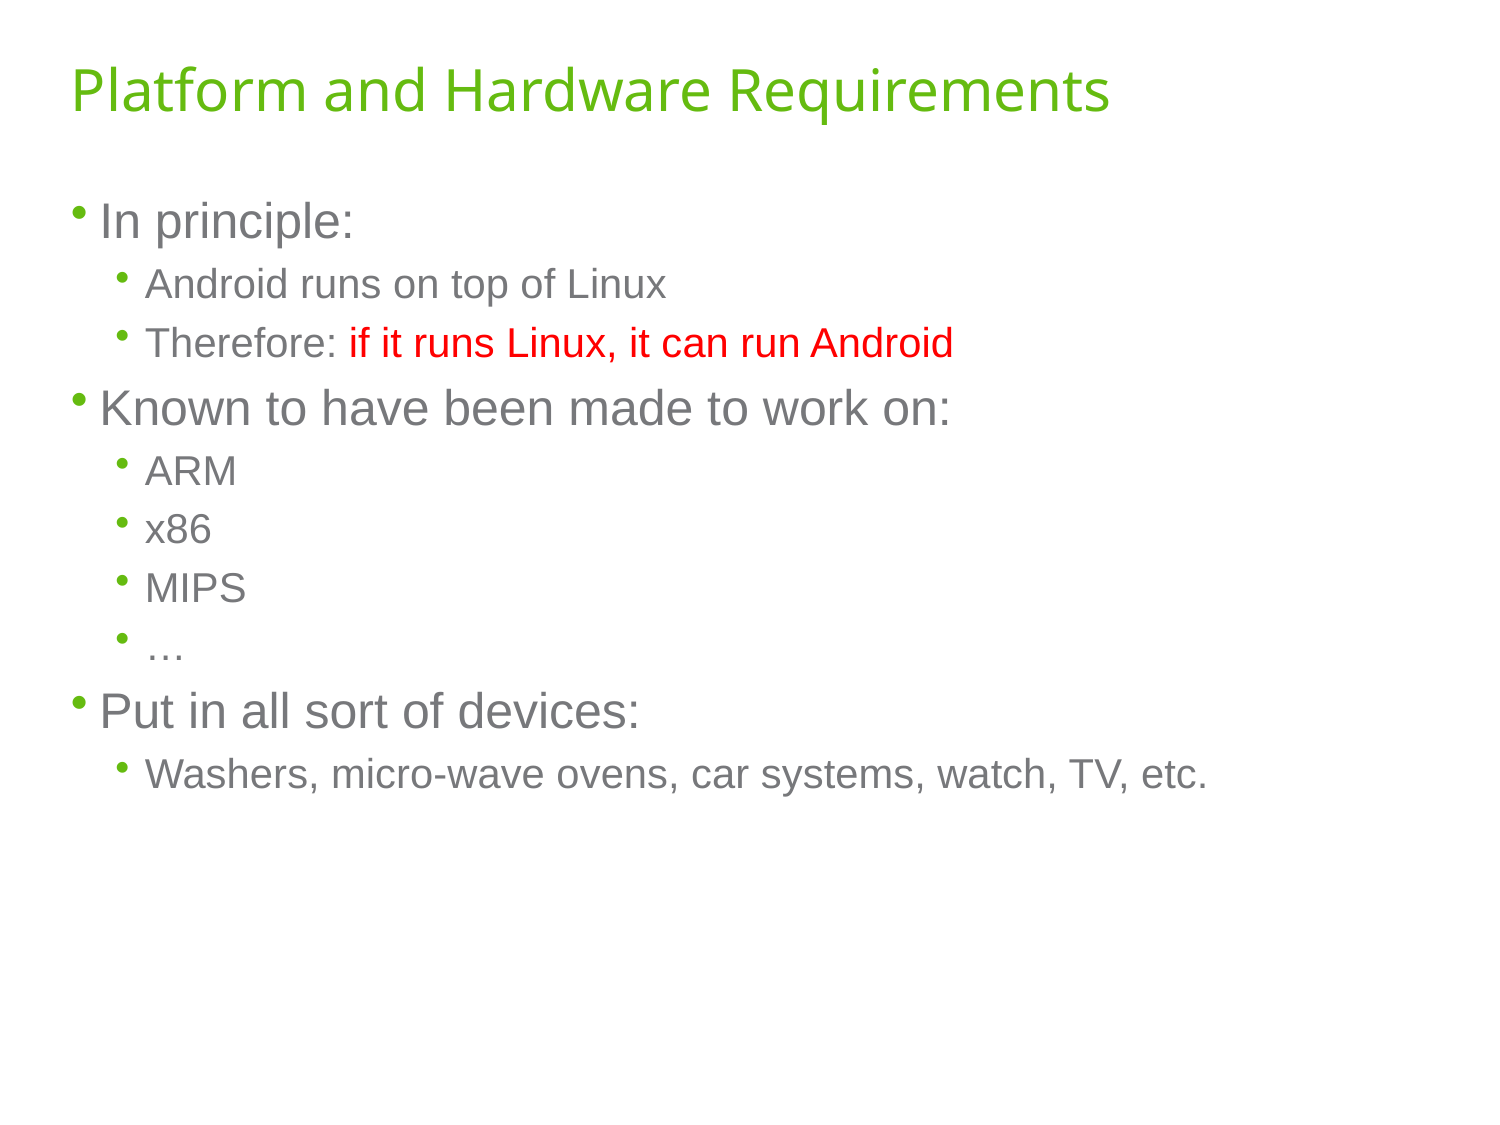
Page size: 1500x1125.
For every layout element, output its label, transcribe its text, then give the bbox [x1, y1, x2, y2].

list In principle: Android runs on top of Linux Therefore: if it runs Linux, it can run Android Known to have been made to work on: ARM x86 MIPS … Put in all sort of devices: Washers, micro-wave ovens, car systems, watch, TV, etc. [70, 188, 1430, 1012]
title Platform and Hardware Requirements [70, 52, 1430, 139]
